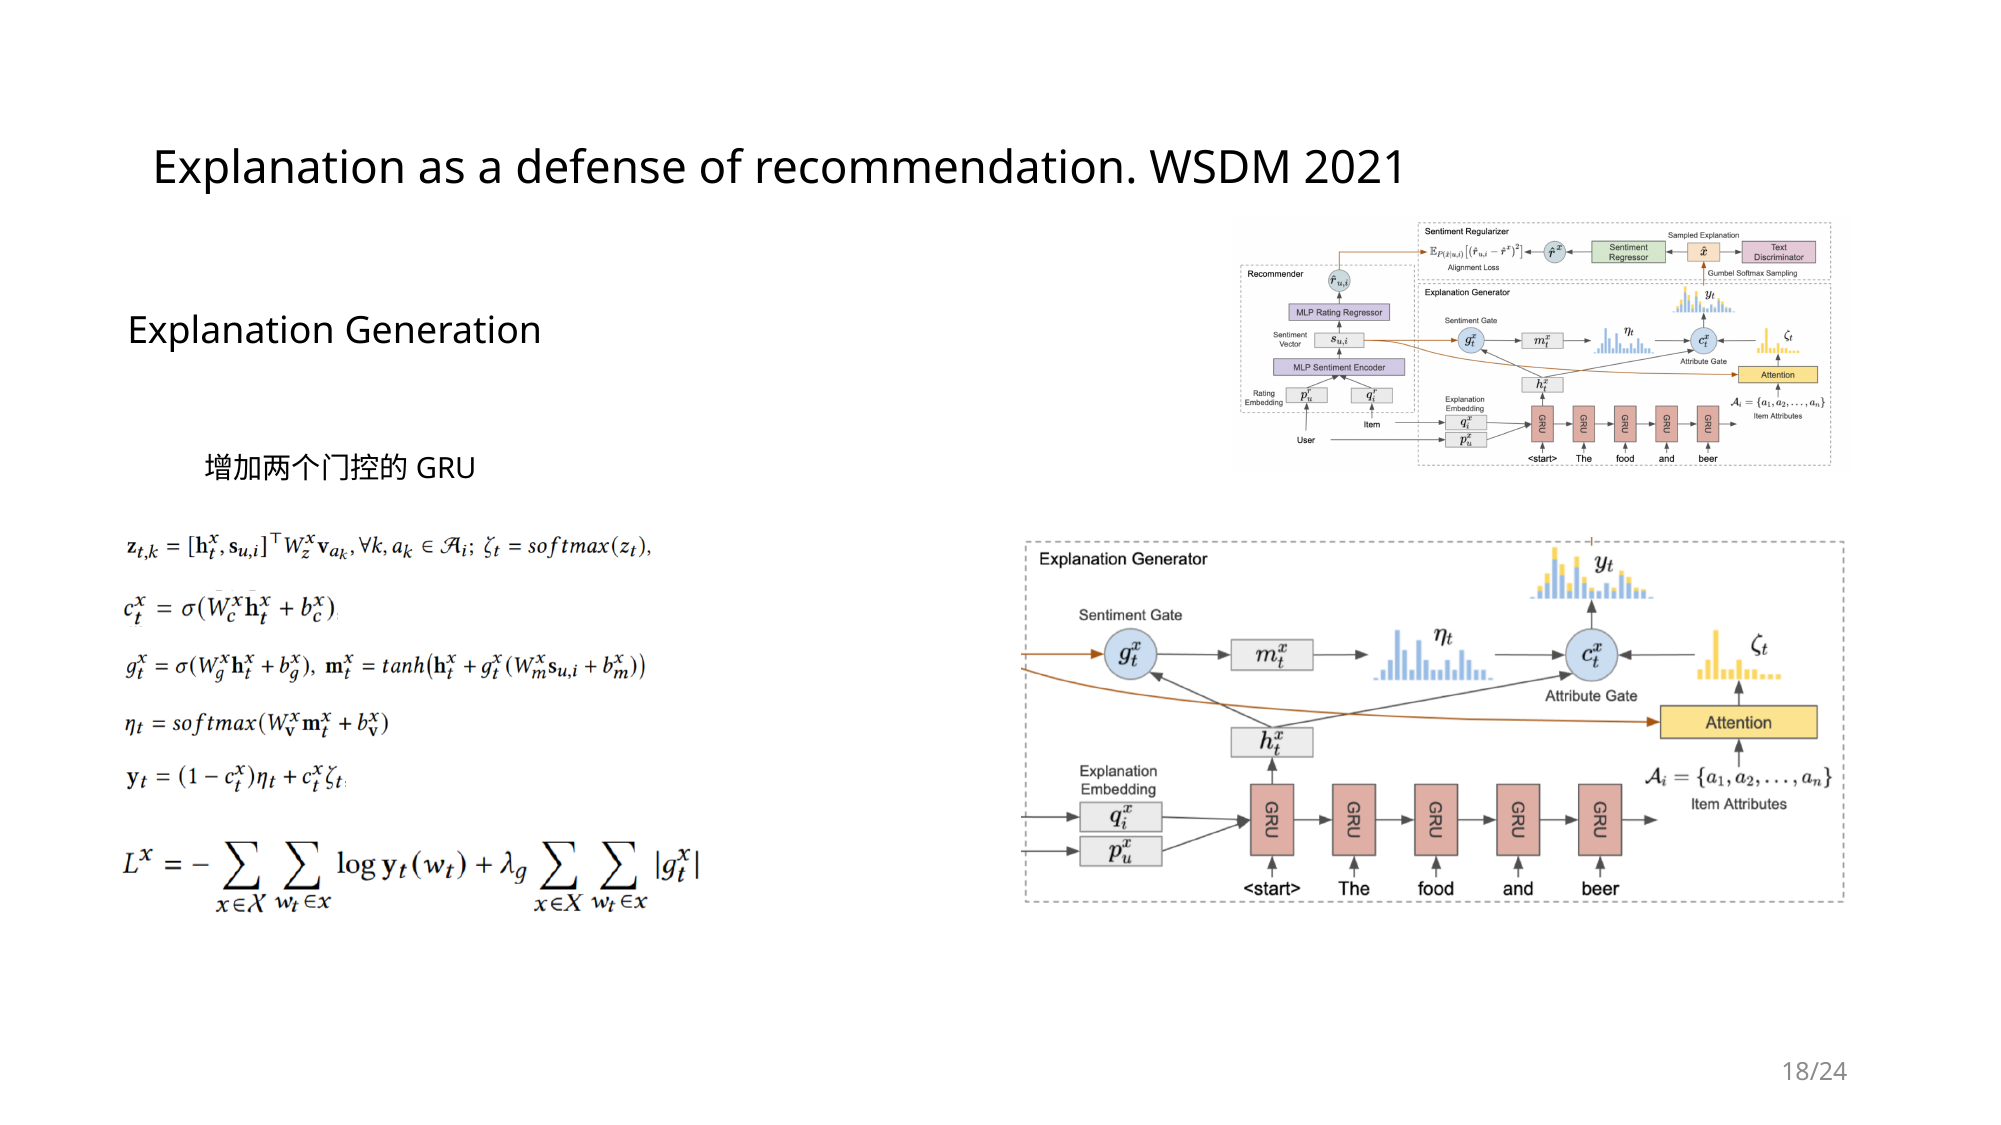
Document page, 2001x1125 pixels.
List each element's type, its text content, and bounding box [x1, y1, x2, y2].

text_box Explanation Generation 增加两个门控的GRU [112, 298, 942, 494]
picture [122, 707, 389, 742]
picture [1233, 216, 1851, 472]
picture [1021, 537, 1851, 909]
picture [112, 831, 712, 924]
slide_number 18/24 [1412, 1042, 1863, 1103]
picture [122, 759, 346, 795]
picture [112, 645, 654, 689]
picture [122, 590, 338, 627]
picture [112, 516, 665, 579]
title Explanation as a defense of recommendation. WSDM 2021 [137, 120, 1863, 217]
